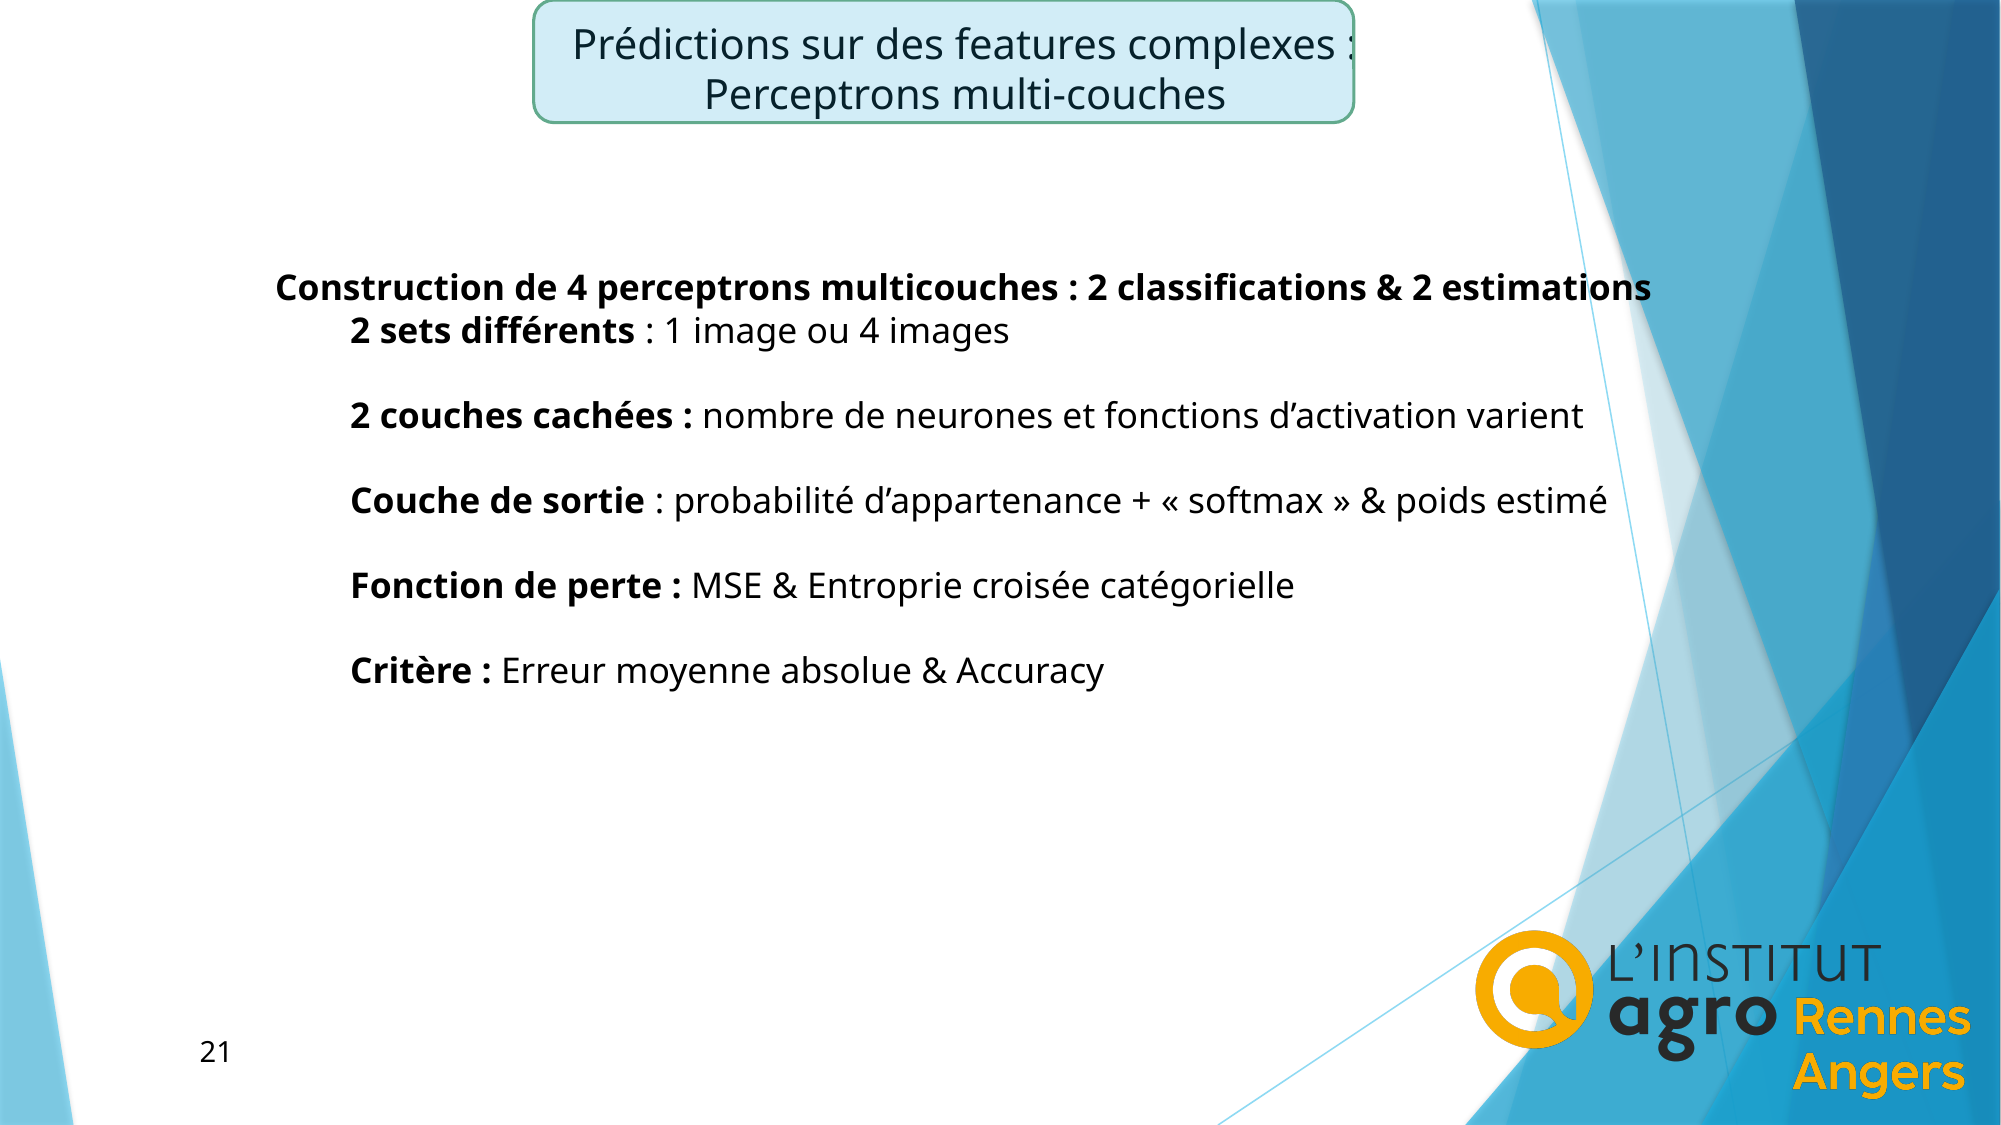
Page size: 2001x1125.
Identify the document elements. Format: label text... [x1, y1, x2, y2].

text_box Prédictions sur des features complexes : Perceptrons multi-couches [450, 9, 1480, 179]
text_box 21 [136, 1023, 249, 1083]
picture [1437, 892, 2001, 1125]
text_box [532, 0, 1356, 125]
